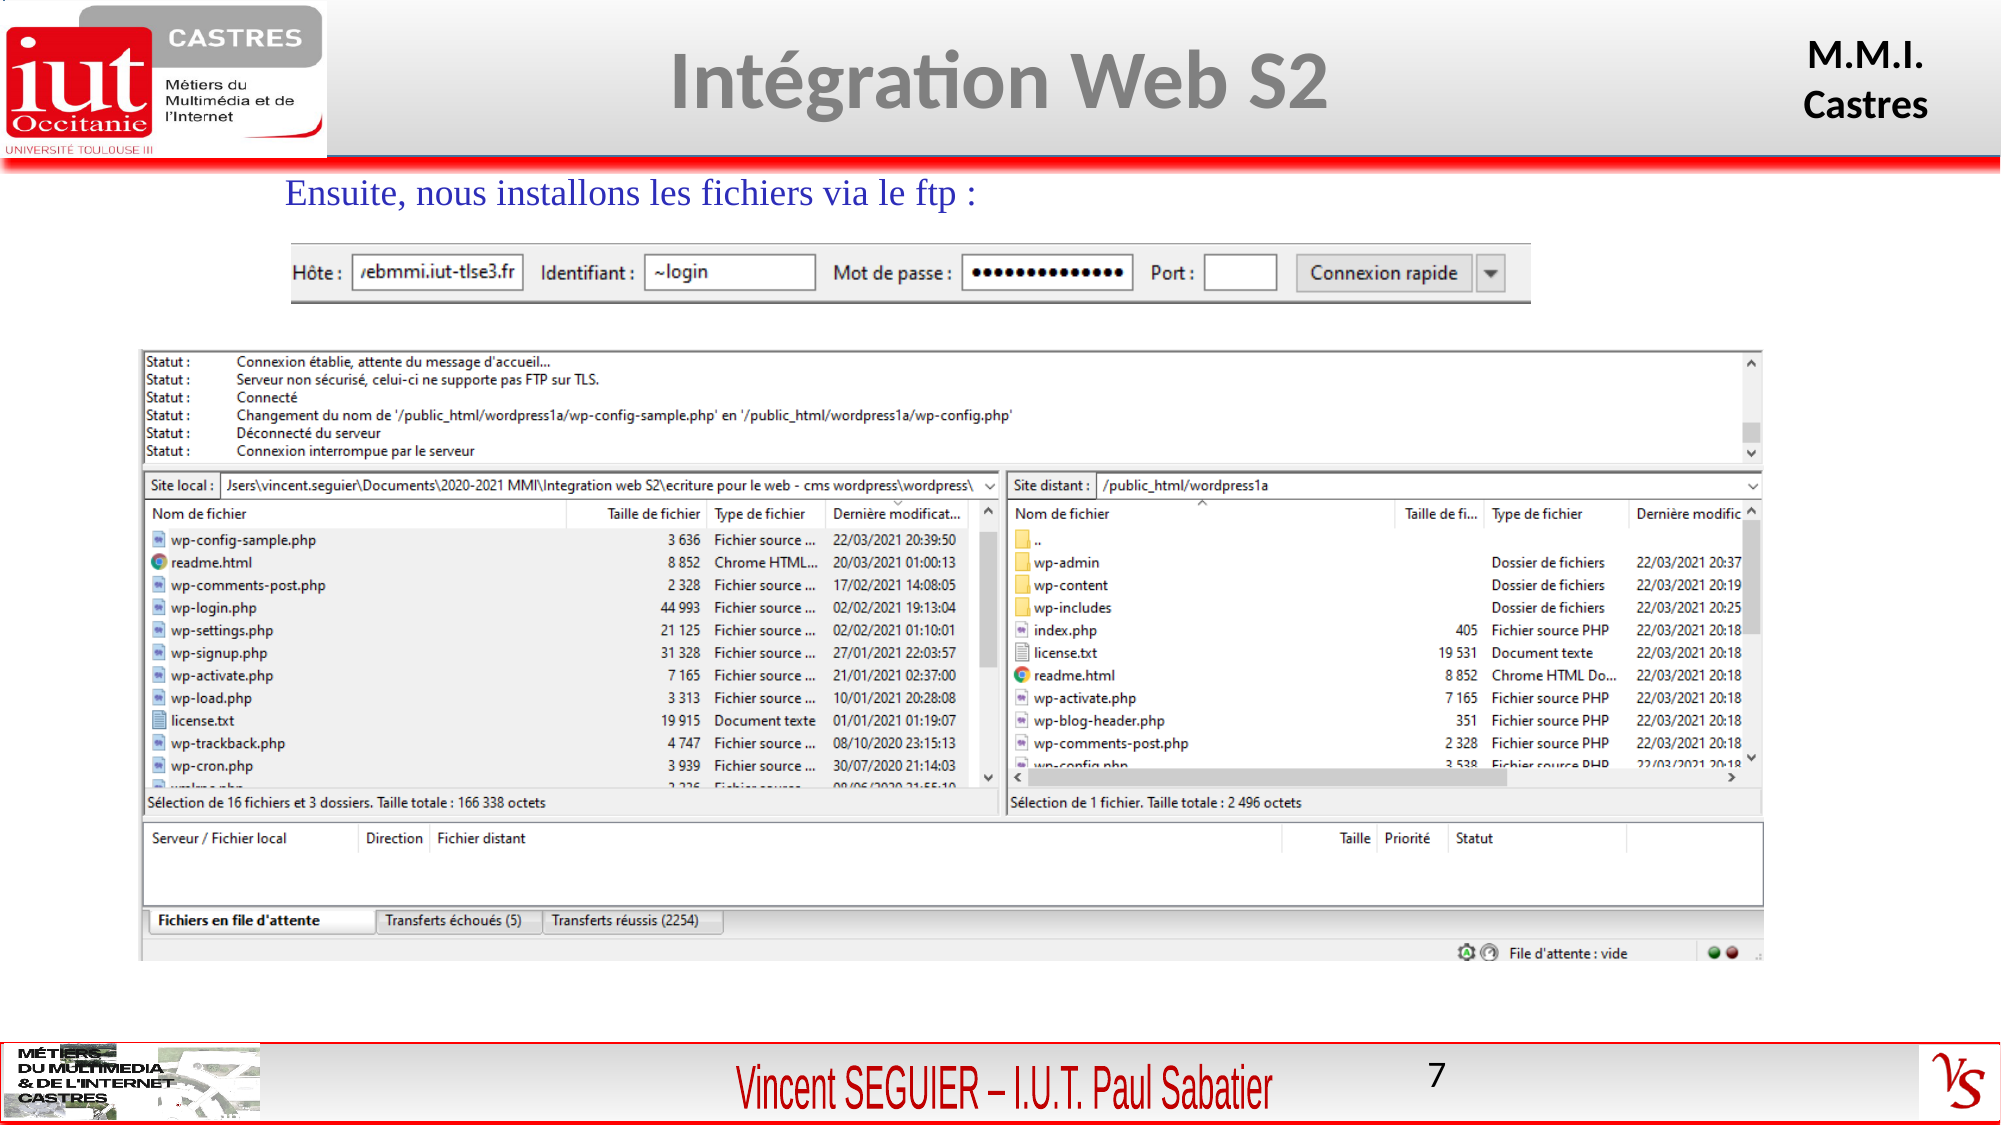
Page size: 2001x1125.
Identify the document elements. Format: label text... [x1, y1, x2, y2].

picture [0, 1, 327, 158]
picture [4, 1043, 260, 1120]
picture [1919, 1045, 2000, 1120]
picture [291, 243, 1531, 304]
slide_number 7 [1412, 1042, 1863, 1103]
picture [138, 349, 1764, 961]
text_box Ensuite, nous installons les fichiers via le ftp : [270, 160, 1003, 221]
